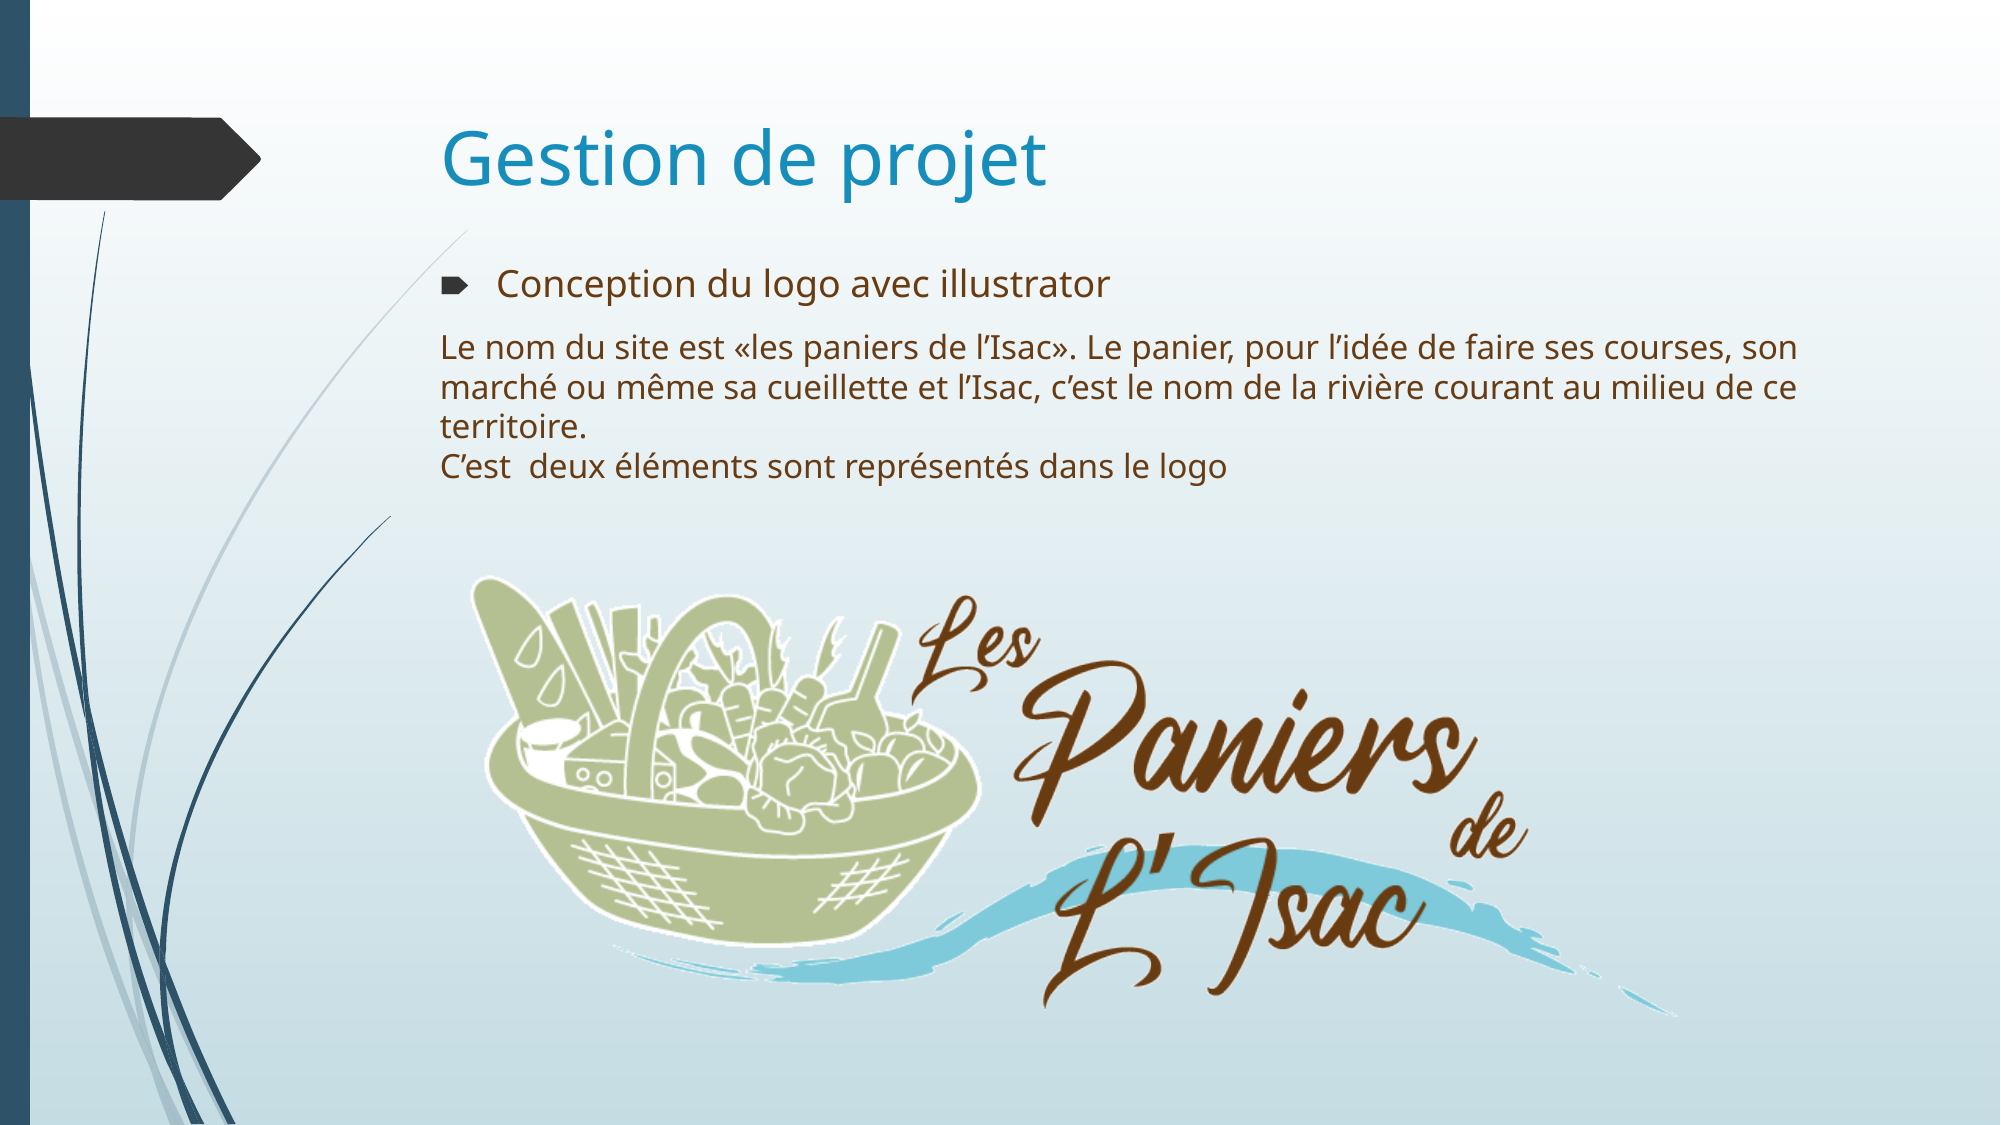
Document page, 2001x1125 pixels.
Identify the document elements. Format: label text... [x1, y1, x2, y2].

list Conception du logo avec illustrator Le nom du site est «les paniers de l’Isac». Le panier, pour l’idée de faire ses courses, son marché ou même sa cueillette et l’Isac, c’est le nom de la rivière courant au milieu de ce territoire. C’est deux éléments sont représentés dans le logo [424, 252, 1888, 873]
title Gestion de projet [425, 102, 1888, 252]
picture [369, 474, 1783, 1100]
